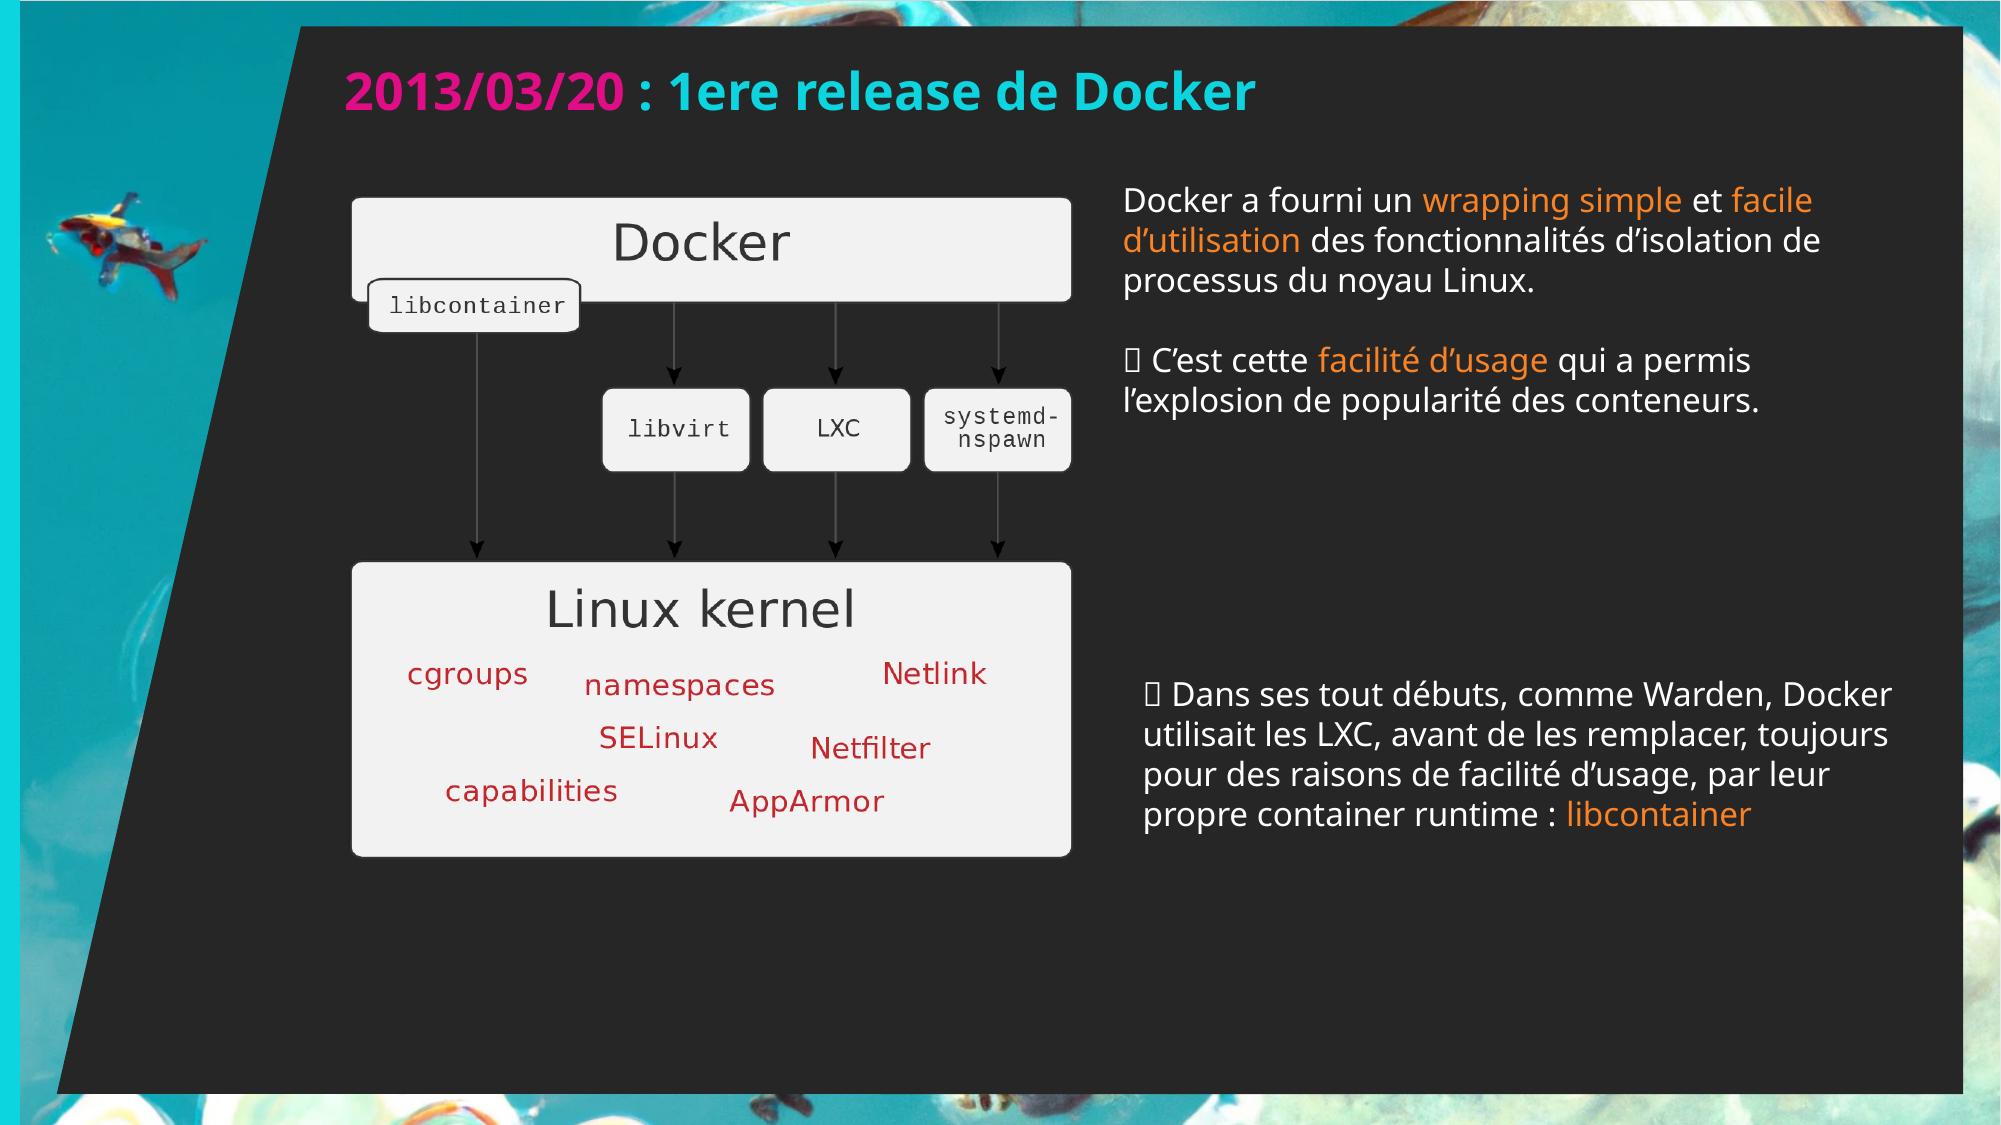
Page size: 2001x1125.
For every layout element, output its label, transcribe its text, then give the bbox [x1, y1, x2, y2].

picture [20, 1, 2001, 1125]
text_box 2013/03/20 : 1ere release de Docker [329, 50, 1934, 129]
text_box Docker a fourni un wrapping simple et facile d’utilisation des fonctionnalités d’isolation de processus du noyau Linux.  C’est cette facilité d’usage qui a permis l’explosion de popularité des conteneurs. [1107, 171, 1914, 459]
text_box  Dans ses tout débuts, comme Warden, Docker utilisait les LXC, avant de les remplacer, toujours pour des raisons de facilité d’usage, par leur propre container runtime : libcontainer [1127, 666, 1934, 896]
